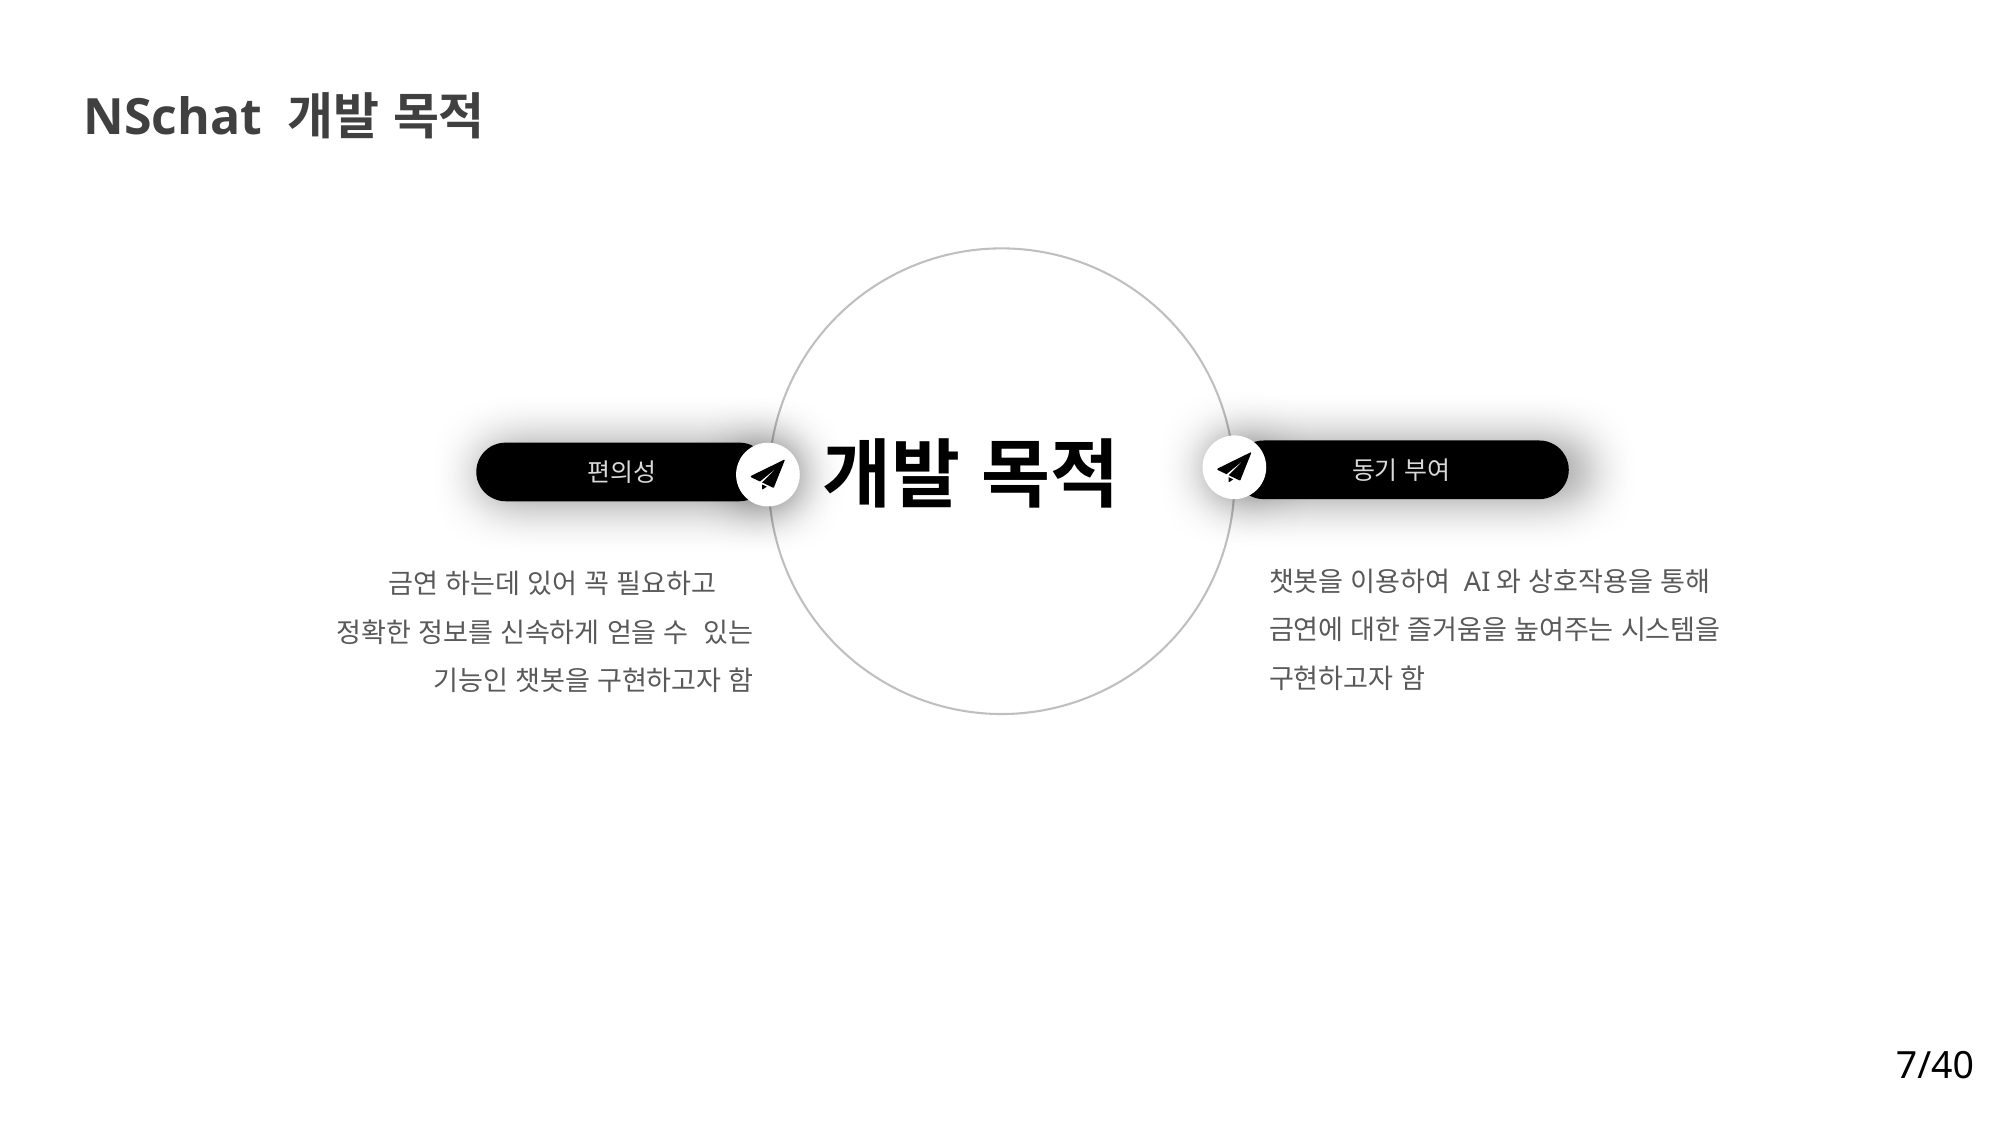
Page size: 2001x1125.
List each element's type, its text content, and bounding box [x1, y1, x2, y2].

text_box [1202, 435, 1267, 500]
text_box [775, 247, 1230, 716]
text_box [736, 442, 800, 507]
text_box 동기 부여 [1290, 439, 1570, 501]
text_box NSchat 개발 목적 [68, 46, 1122, 152]
text_box 7/40 [1881, 1033, 2000, 1094]
text_box 편의성 [475, 441, 718, 503]
text_box 챗봇을 이용하여 AI와 상호작용을 통해 금연에 대한 즐거움을 높여주는 시스템을 구현하고자 함 [1254, 540, 1763, 702]
text_box 금연 하는데 있어 꼭 필요하고 정확한 정보를 신속하게 얻을 수 있는 기능인 챗봇을 구현하고자 함 [302, 542, 768, 704]
text_box 개발 목적 [808, 418, 1170, 524]
